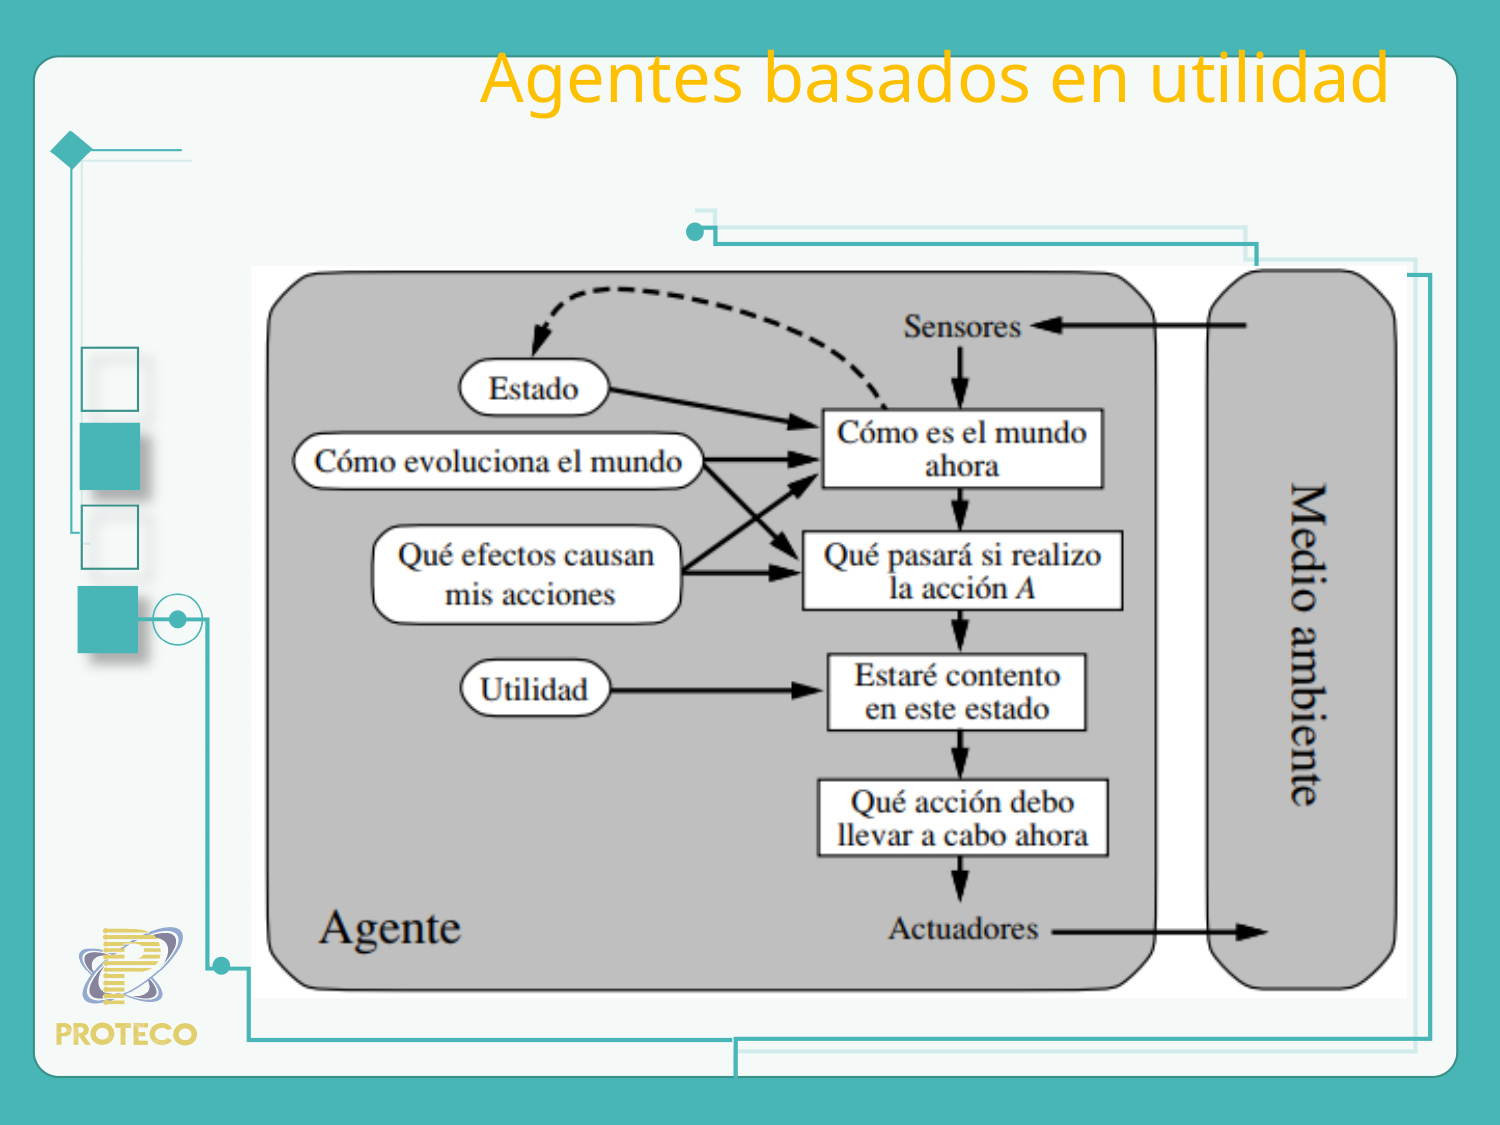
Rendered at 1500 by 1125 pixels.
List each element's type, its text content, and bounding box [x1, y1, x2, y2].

picture [0, 0, 1500, 1125]
title Agentes basados en utilidad [382, 35, 1408, 188]
